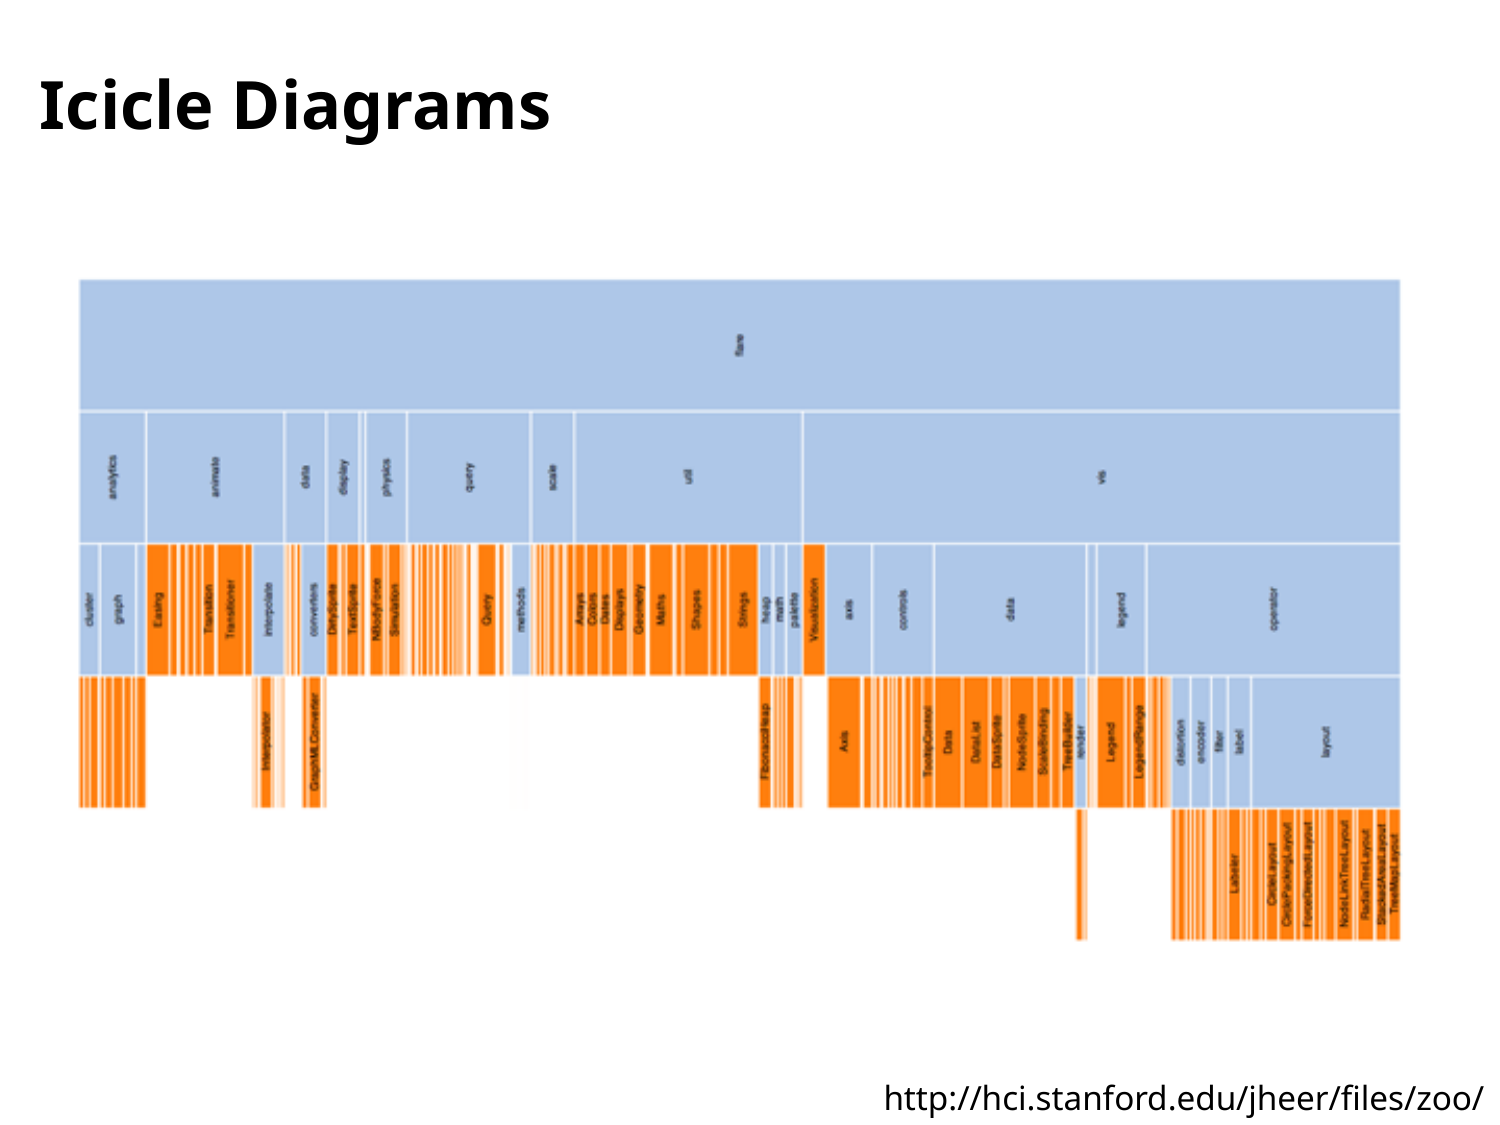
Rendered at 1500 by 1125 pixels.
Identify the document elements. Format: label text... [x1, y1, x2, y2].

picture [74, 274, 1409, 949]
text_box http://hci.stanford.edu/jheer/files/zoo/ [650, 1069, 1500, 1125]
title Icicle Diagrams [24, 18, 1451, 188]
